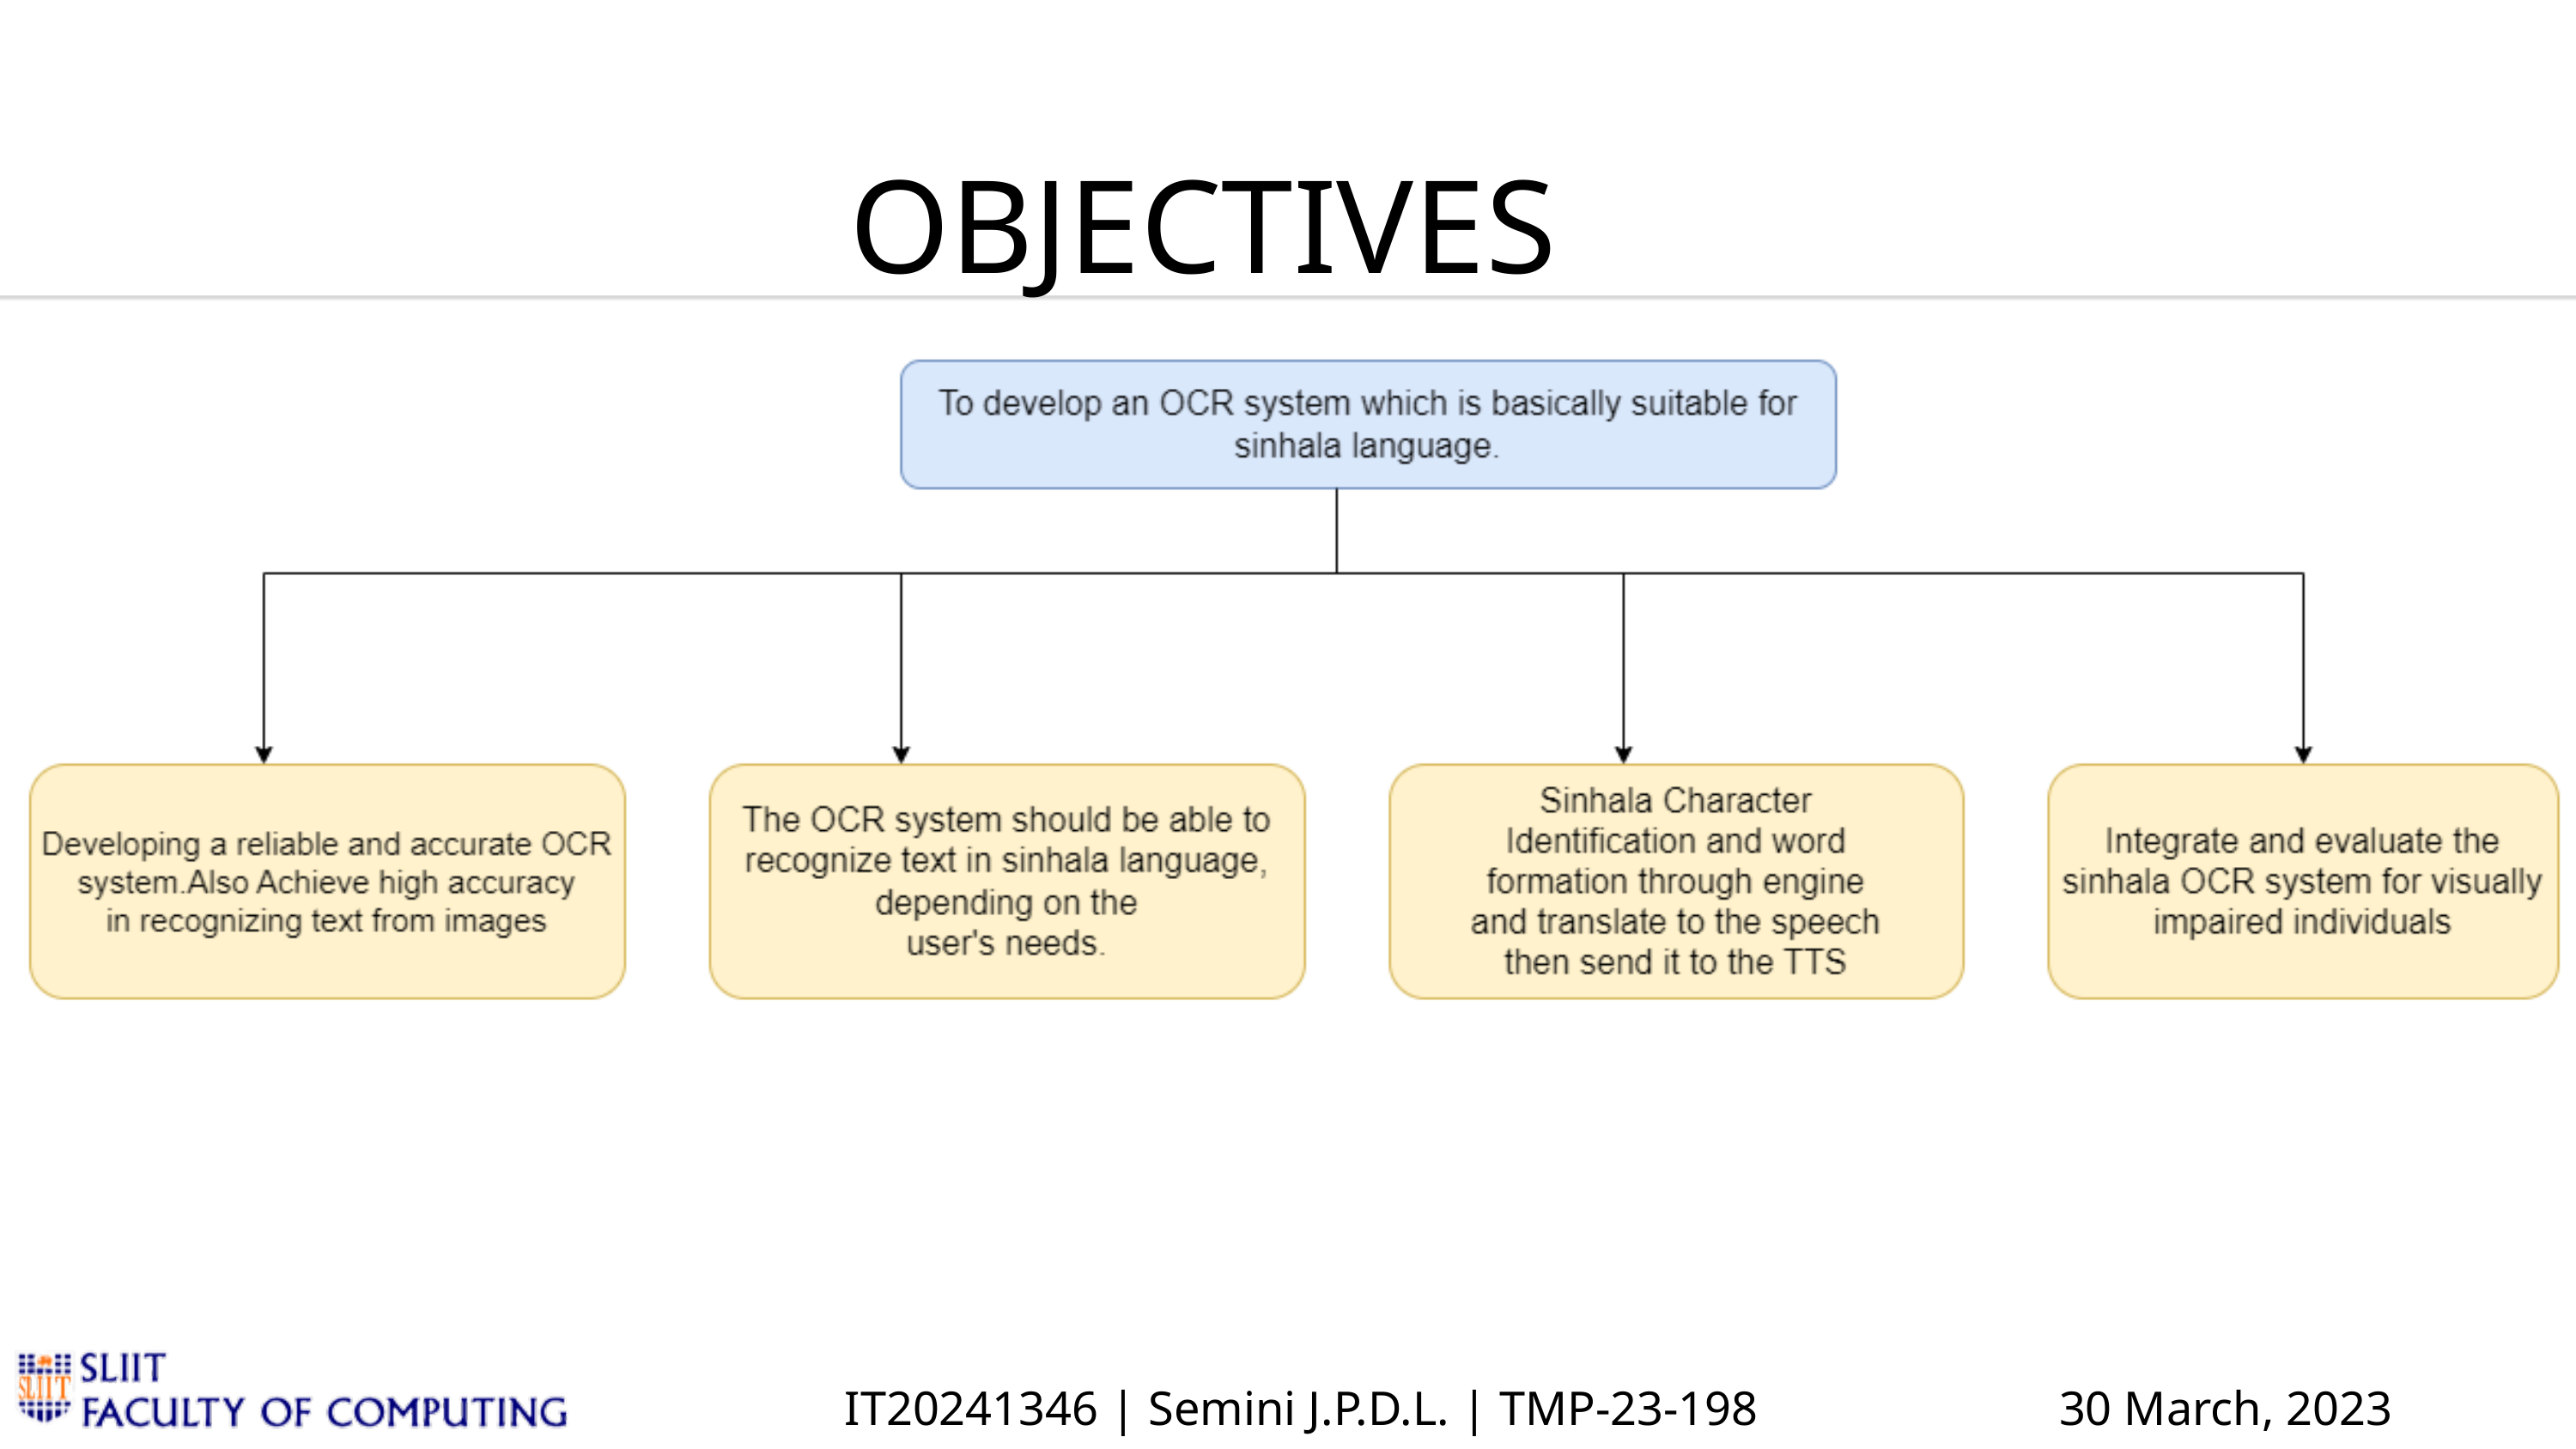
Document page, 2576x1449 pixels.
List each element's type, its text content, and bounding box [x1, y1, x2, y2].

picture [0, 1343, 617, 1449]
text_box 30 March, 2023 [2020, 1369, 2432, 1435]
text_box OBJECTIVES [849, 149, 2322, 293]
picture [0, 295, 2576, 1153]
text_box IT20241346 | Semini J.P.D.L. | TMP-23-198 [620, 1369, 2006, 1435]
